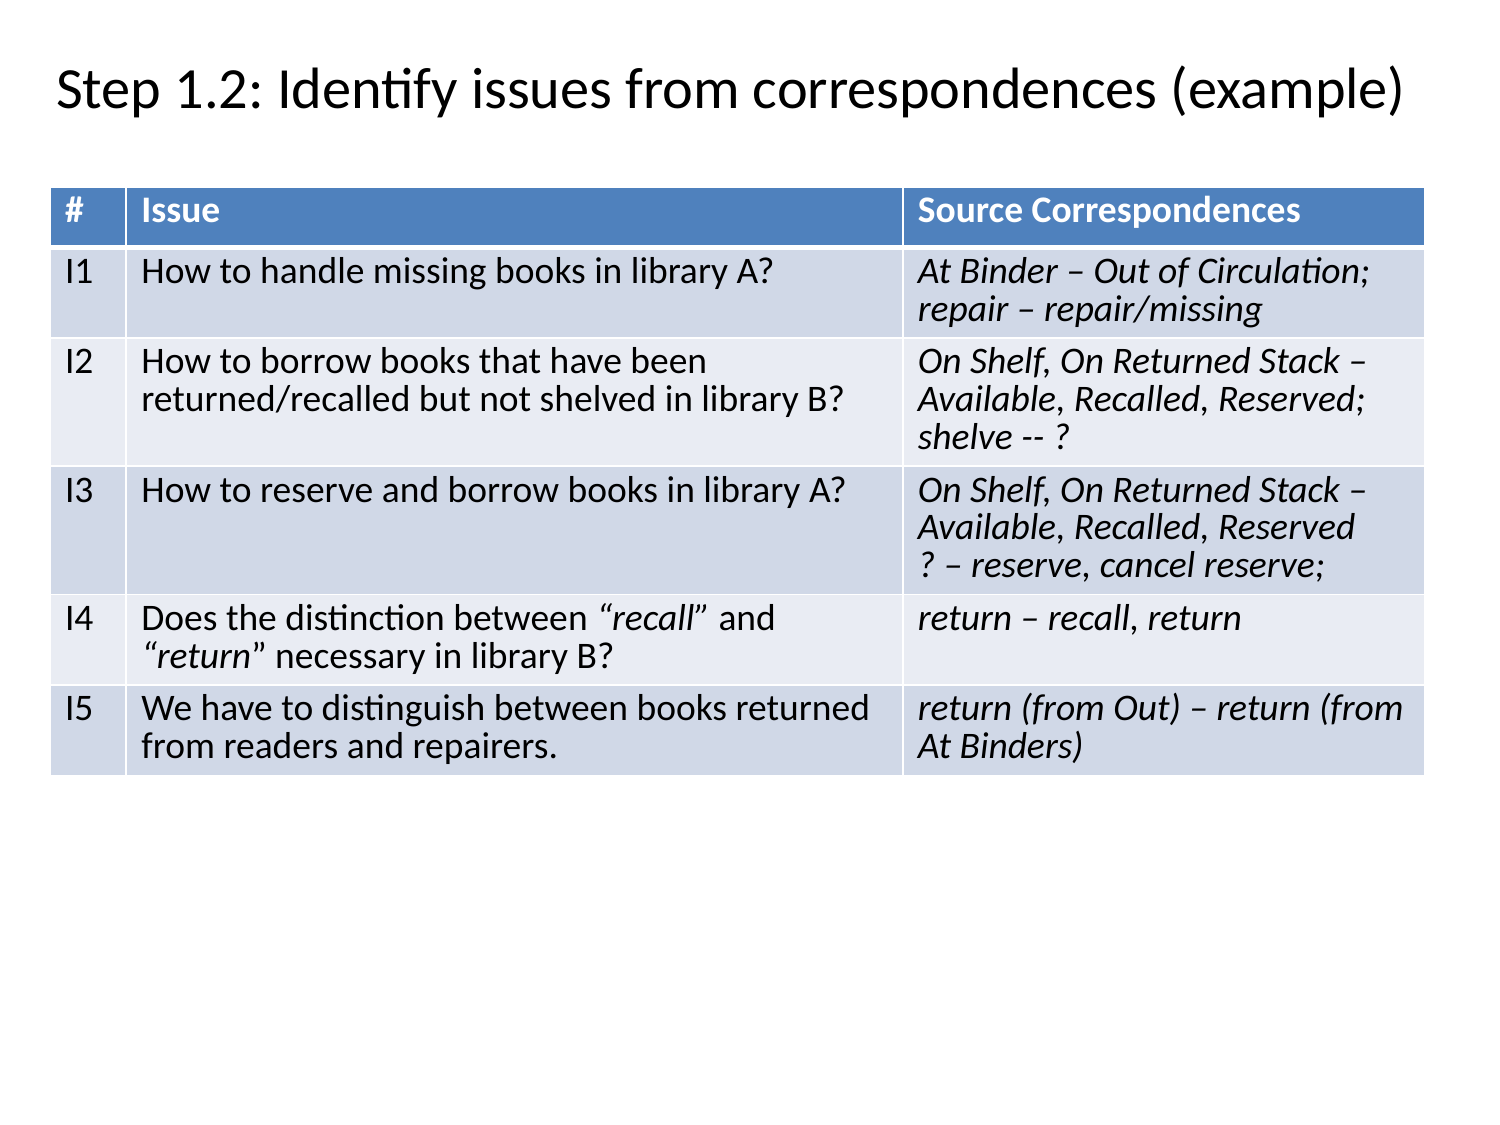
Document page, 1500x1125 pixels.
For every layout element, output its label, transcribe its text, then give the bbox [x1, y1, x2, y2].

table_cell On Shelf, On Returned Stack – Available, Recalled, Reserved ? – reserve, cancel reserve; [904, 467, 1424, 594]
table_cell return (from Out) – return (from At Binders) [904, 686, 1424, 775]
table_cell At Binder – Out of Circulation; repair – repair/missing [904, 250, 1424, 337]
table_cell I3 [51, 467, 125, 594]
table_cell I5 [51, 686, 125, 775]
table_cell I4 [51, 595, 125, 684]
table_cell Does the distinction between “recall” and “return” necessary in library B? [127, 595, 902, 684]
title Step 1.2: Identify issues from correspondences (example) [37, 45, 1425, 125]
table_cell I2 [51, 339, 125, 465]
table_cell We have to distinguish between books returned from readers and repairers. [127, 686, 902, 775]
table_cell How to borrow books that have been returned/recalled but not shelved in library B? [127, 339, 902, 465]
table_header Source Correspondences [904, 188, 1424, 245]
table_header # [51, 188, 125, 245]
table_cell How to handle missing books in library A? [127, 250, 902, 337]
table_header Issue [127, 188, 902, 245]
table_cell On Shelf, On Returned Stack – Available, Recalled, Reserved; shelve -- ? [904, 339, 1424, 465]
table_cell I1 [51, 250, 125, 337]
table_cell return – recall, return [904, 595, 1424, 684]
table_cell How to reserve and borrow books in library A? [127, 467, 902, 594]
